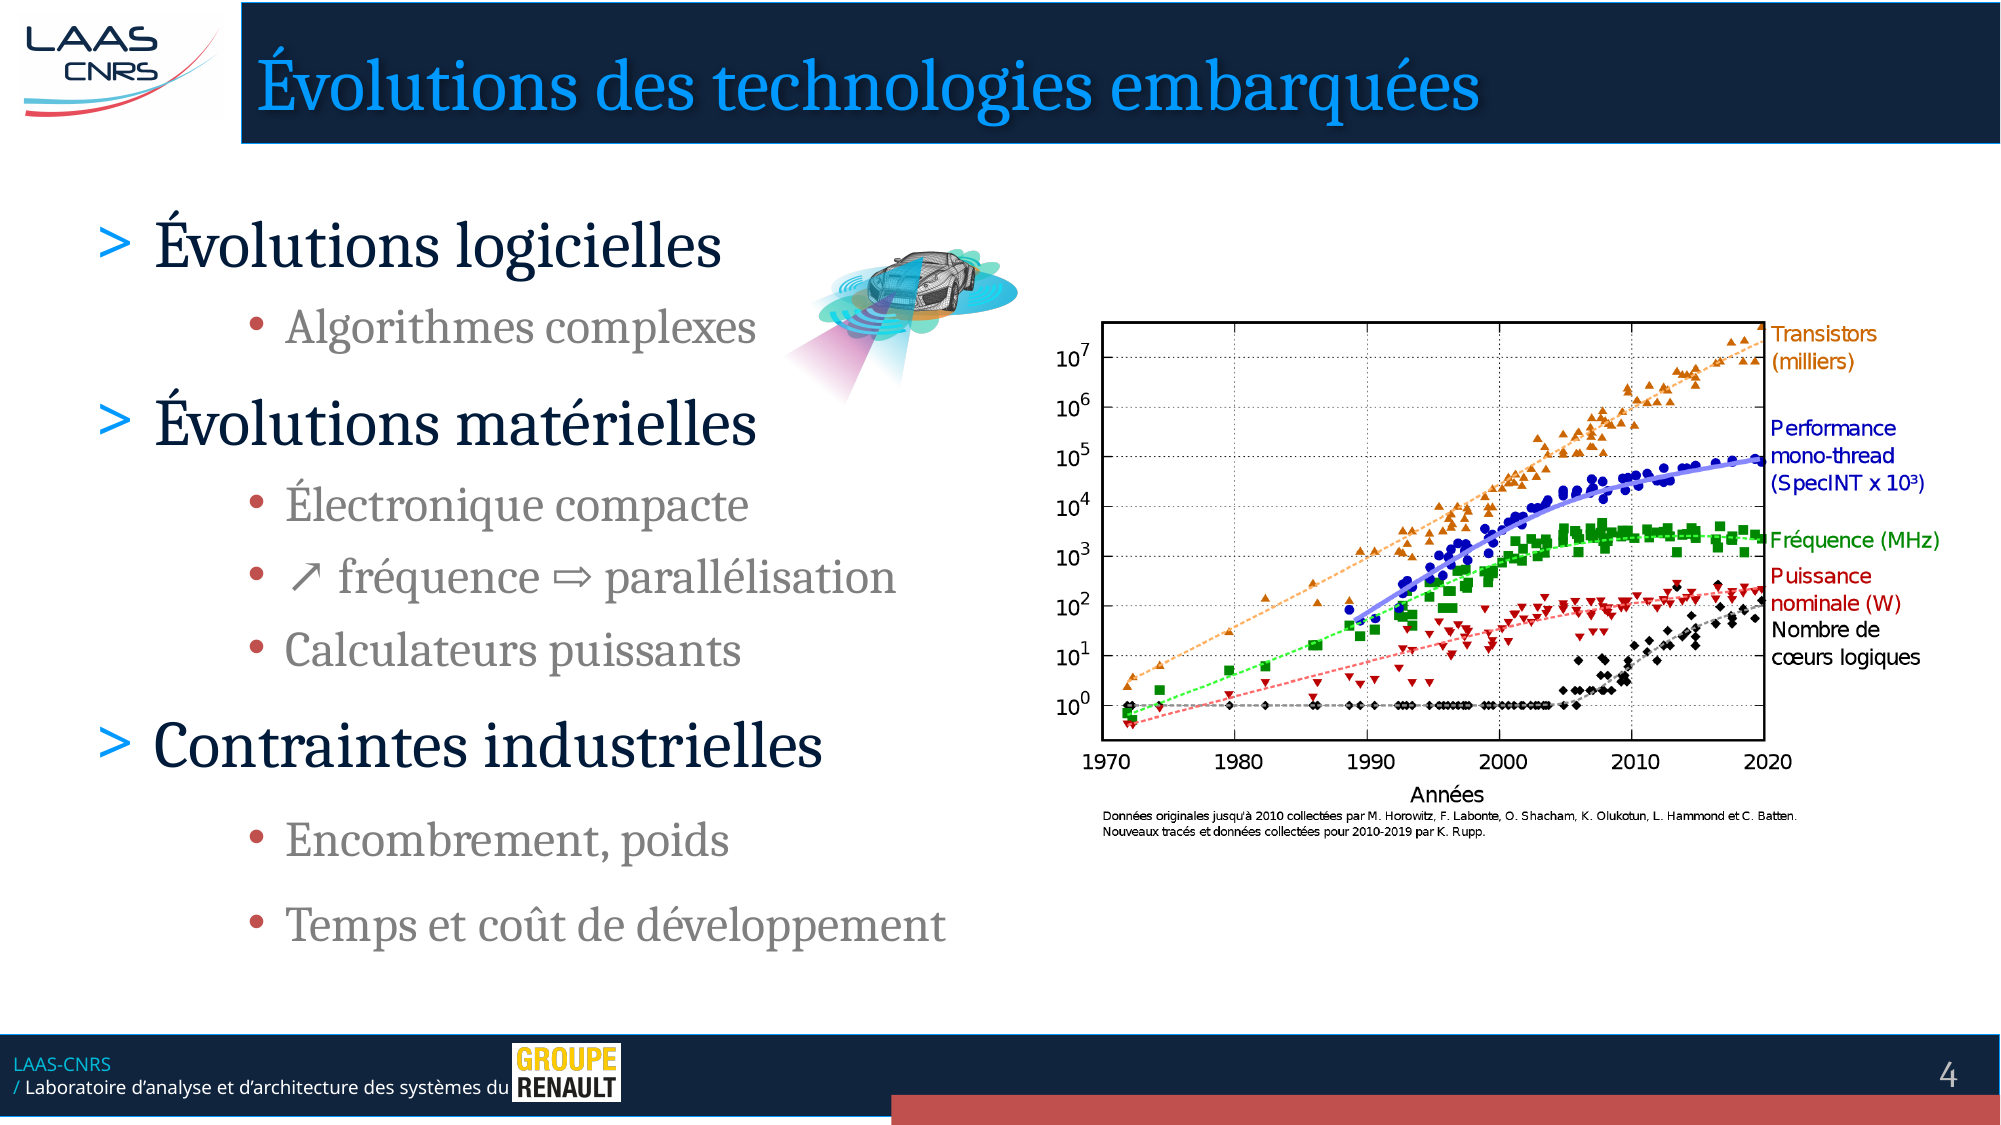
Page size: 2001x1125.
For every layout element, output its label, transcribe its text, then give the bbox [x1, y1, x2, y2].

list Évolutions logicielles Algorithmes complexes Évolutions matérielles Électronique compacte ↗ fréquence ⇨ parallélisation Calculateurs puissants Contraintes industrielles Encombrement, poids Temps et coût de développement [82, 193, 1021, 986]
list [1041, 314, 1953, 845]
picture [517, 1047, 616, 1098]
picture [17, 12, 226, 120]
picture [774, 249, 1021, 416]
title Évolutions des technologies embarquées [241, 33, 1634, 127]
